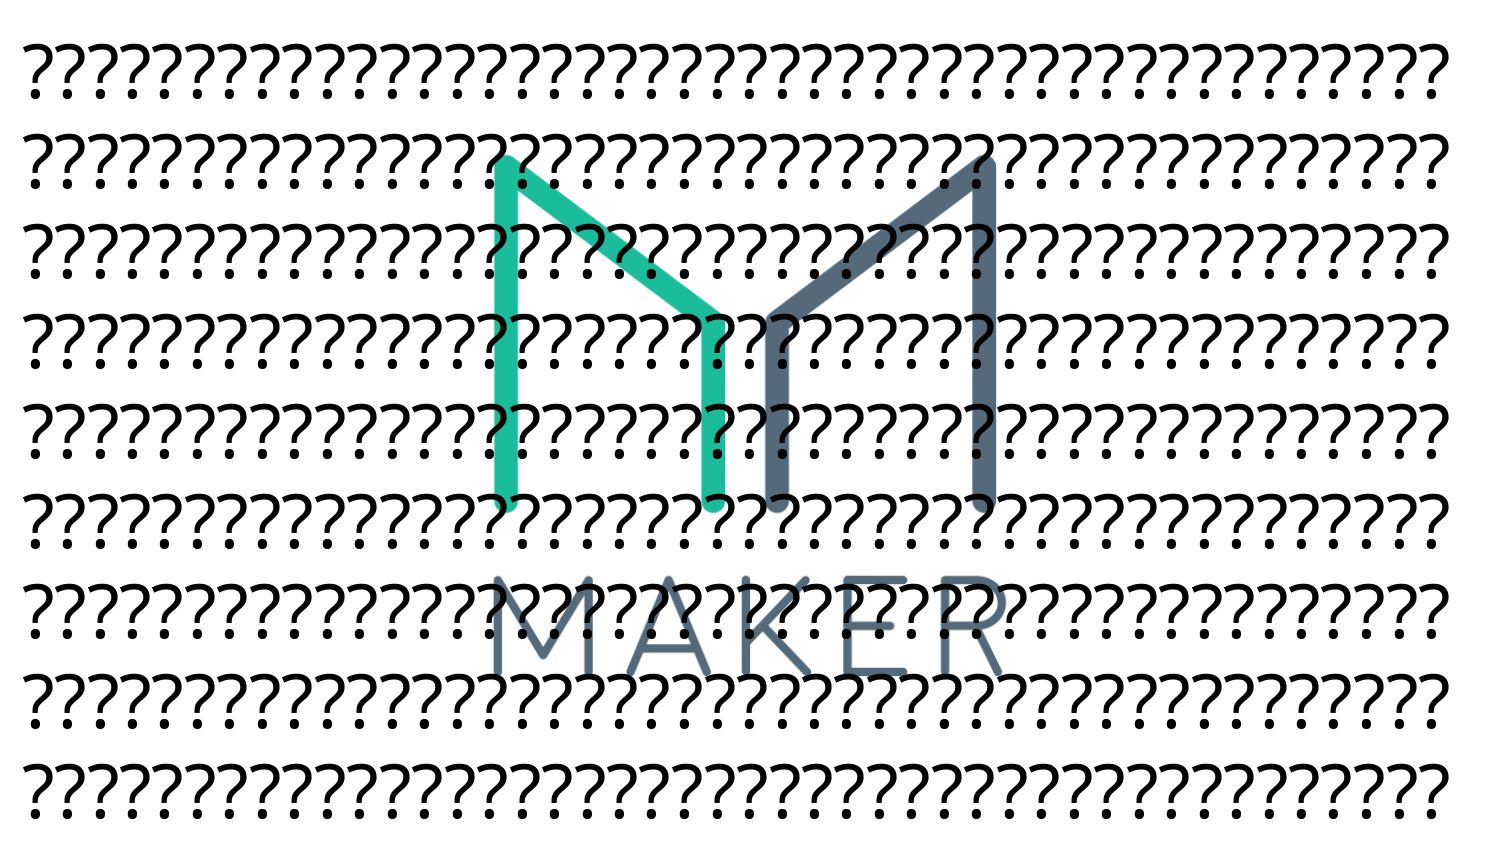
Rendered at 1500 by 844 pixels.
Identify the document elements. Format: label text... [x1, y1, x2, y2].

text_box ??????????????????????????????????????????????????????????????????????????????????????????????????????????????????????????????????????????????????????????????????????????????????????????????????????????????????????????????????????????????????????????????????????????????????????????????????????????????????????????????????????????????????????????????????????????????????????????????????????????????????????????????????????????????????????????????????????????????????????????????????????????????????????????????????????????????????????????????????????????????????????????????????????????????????????????????????????????????????????????????????????????????????????????????????????????????????????????????????????????????????????????????????????????????????????????????????????????????????????????????????????????????????????????????????????????????????????????????????????????????????????????????????????????????????????????????????????????????????????????????????????????????????????????????????????????????????????????????????????????????????????????????????????????????????????????????????????????????????????????????????????????????????????????????????????????????????????????????????????????????????????????????????????????????????????????????????????????????????????????????????????????????????????????????????????????????????????????????????????????????????????????????????????????????????????????????????????????????????????????????????????????????????????????????????????????????????????????????????????????????????????????????????????????????????????????????????????????????????????????????????????????????????????????????????????????????????????????????????????????????????????????????????????????????????????????????????????????????????????????????????????????????????????????????????????????????????????????????????????????????????????????????????????????????????????????????????????????????????????????????????????????????????????????????????????????????????????????????????????????????????????????????????????????????????????????????????????????????????????????????????????????????????????????????????????????????????????????????????????????????????????????????????????????????????????????????????????????????????????????????????????????????????????? [7, 8, 1494, 844]
picture [352, 24, 1148, 819]
